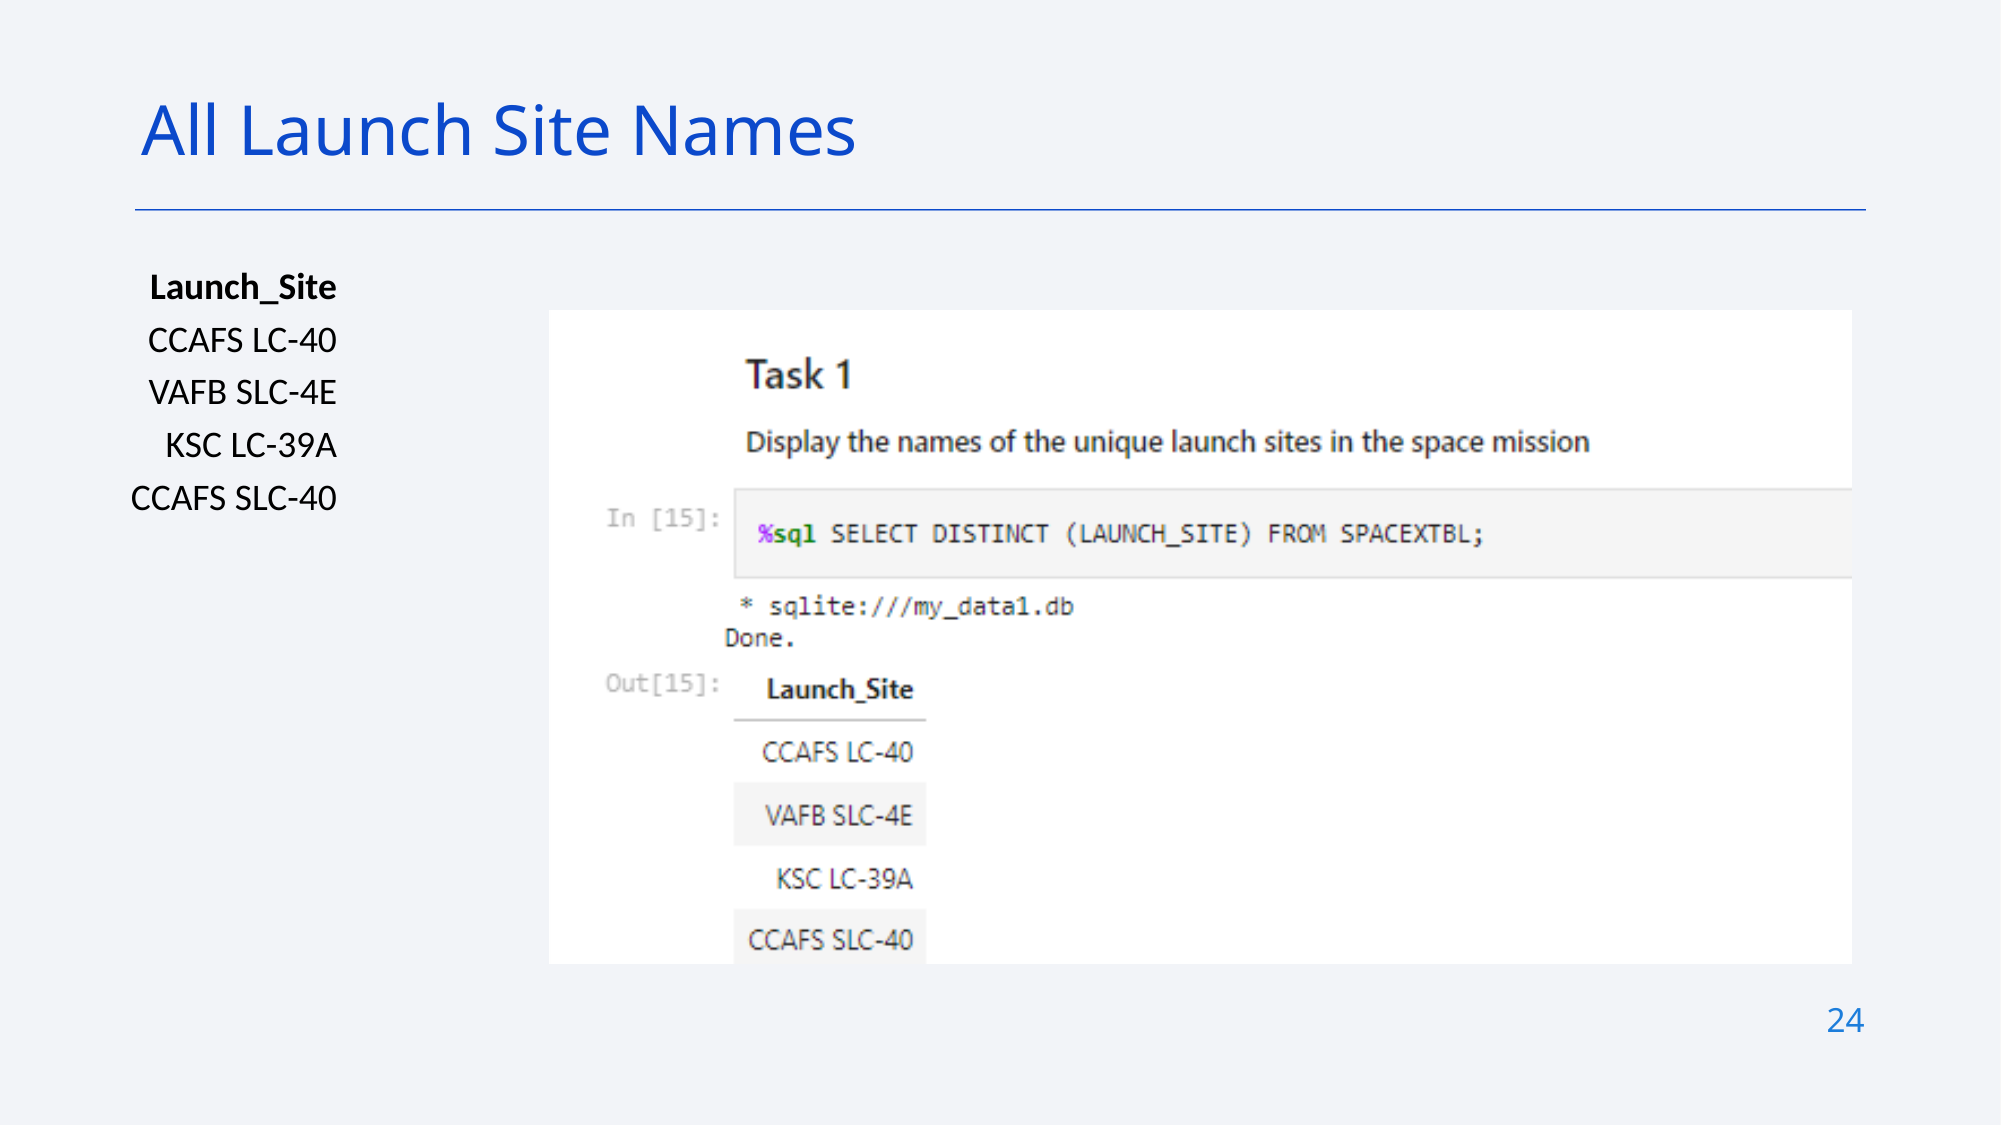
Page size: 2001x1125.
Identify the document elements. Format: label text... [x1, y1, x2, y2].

table_cell VAFB SLC-4E [62, 369, 352, 422]
table_cell CCAFS LC-40 [62, 316, 352, 369]
slide_number 24 [1429, 988, 1880, 1055]
table_cell KSC LC-39A [62, 422, 352, 475]
table_cell CCAFS SLC-40 [62, 475, 352, 527]
picture [0, 0, 2001, 1125]
table_header Launch_Site [62, 263, 352, 316]
text_box All Launch Site Names [126, 88, 1852, 179]
